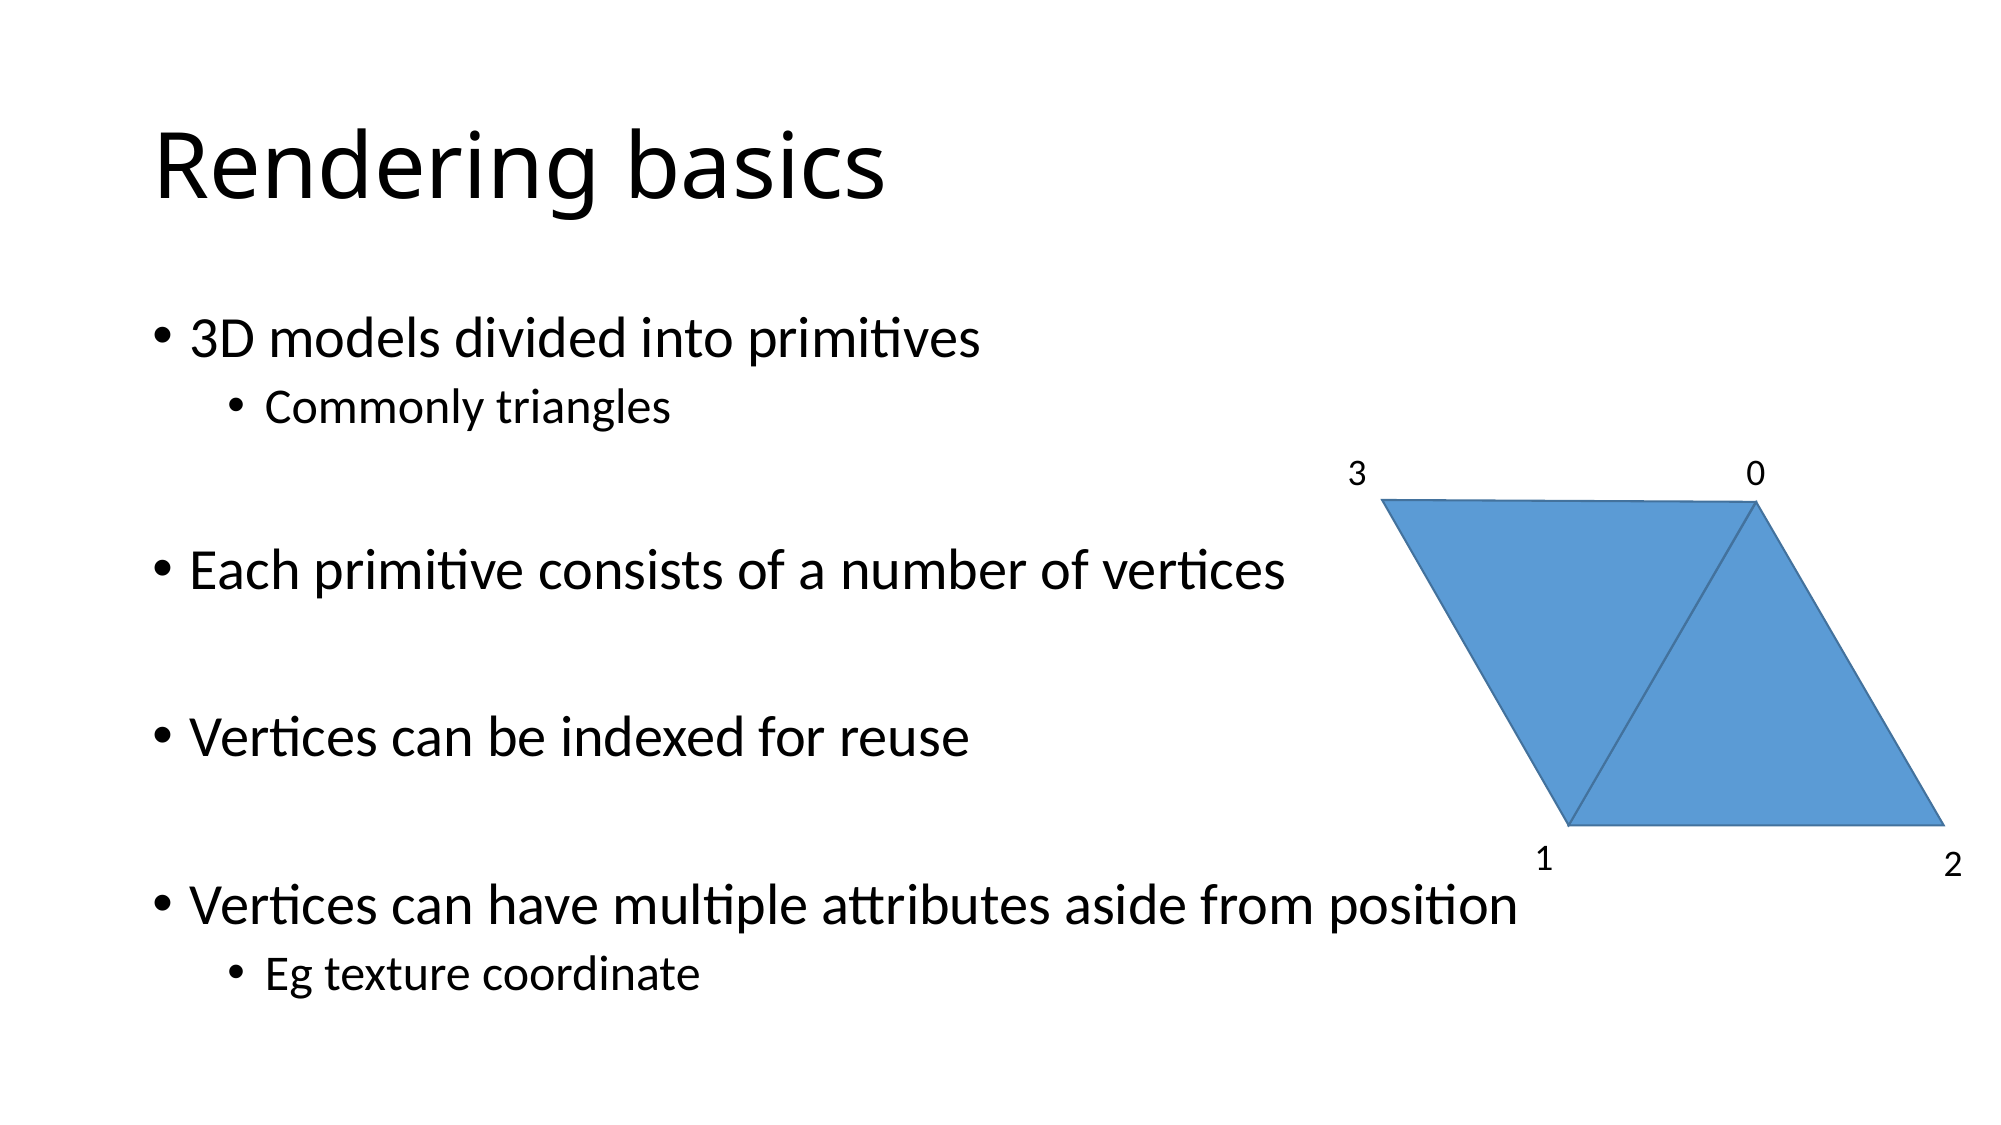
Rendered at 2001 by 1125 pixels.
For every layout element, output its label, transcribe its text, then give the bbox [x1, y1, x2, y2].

title Rendering basics [137, 59, 1863, 278]
text_box 1 [1519, 825, 1569, 886]
text_box 2 [1928, 831, 1978, 892]
text_box [1570, 502, 1946, 827]
text_box 0 [1731, 440, 1781, 500]
text_box [1380, 498, 1758, 827]
text_box 3 [1332, 440, 1382, 500]
list 3D models divided into primitives Commonly triangles Each primitive consists of a number of vertices Vertices can be indexed for reuse Vertices can have multiple attributes aside from position Eg texture coordinate [137, 299, 1863, 1014]
